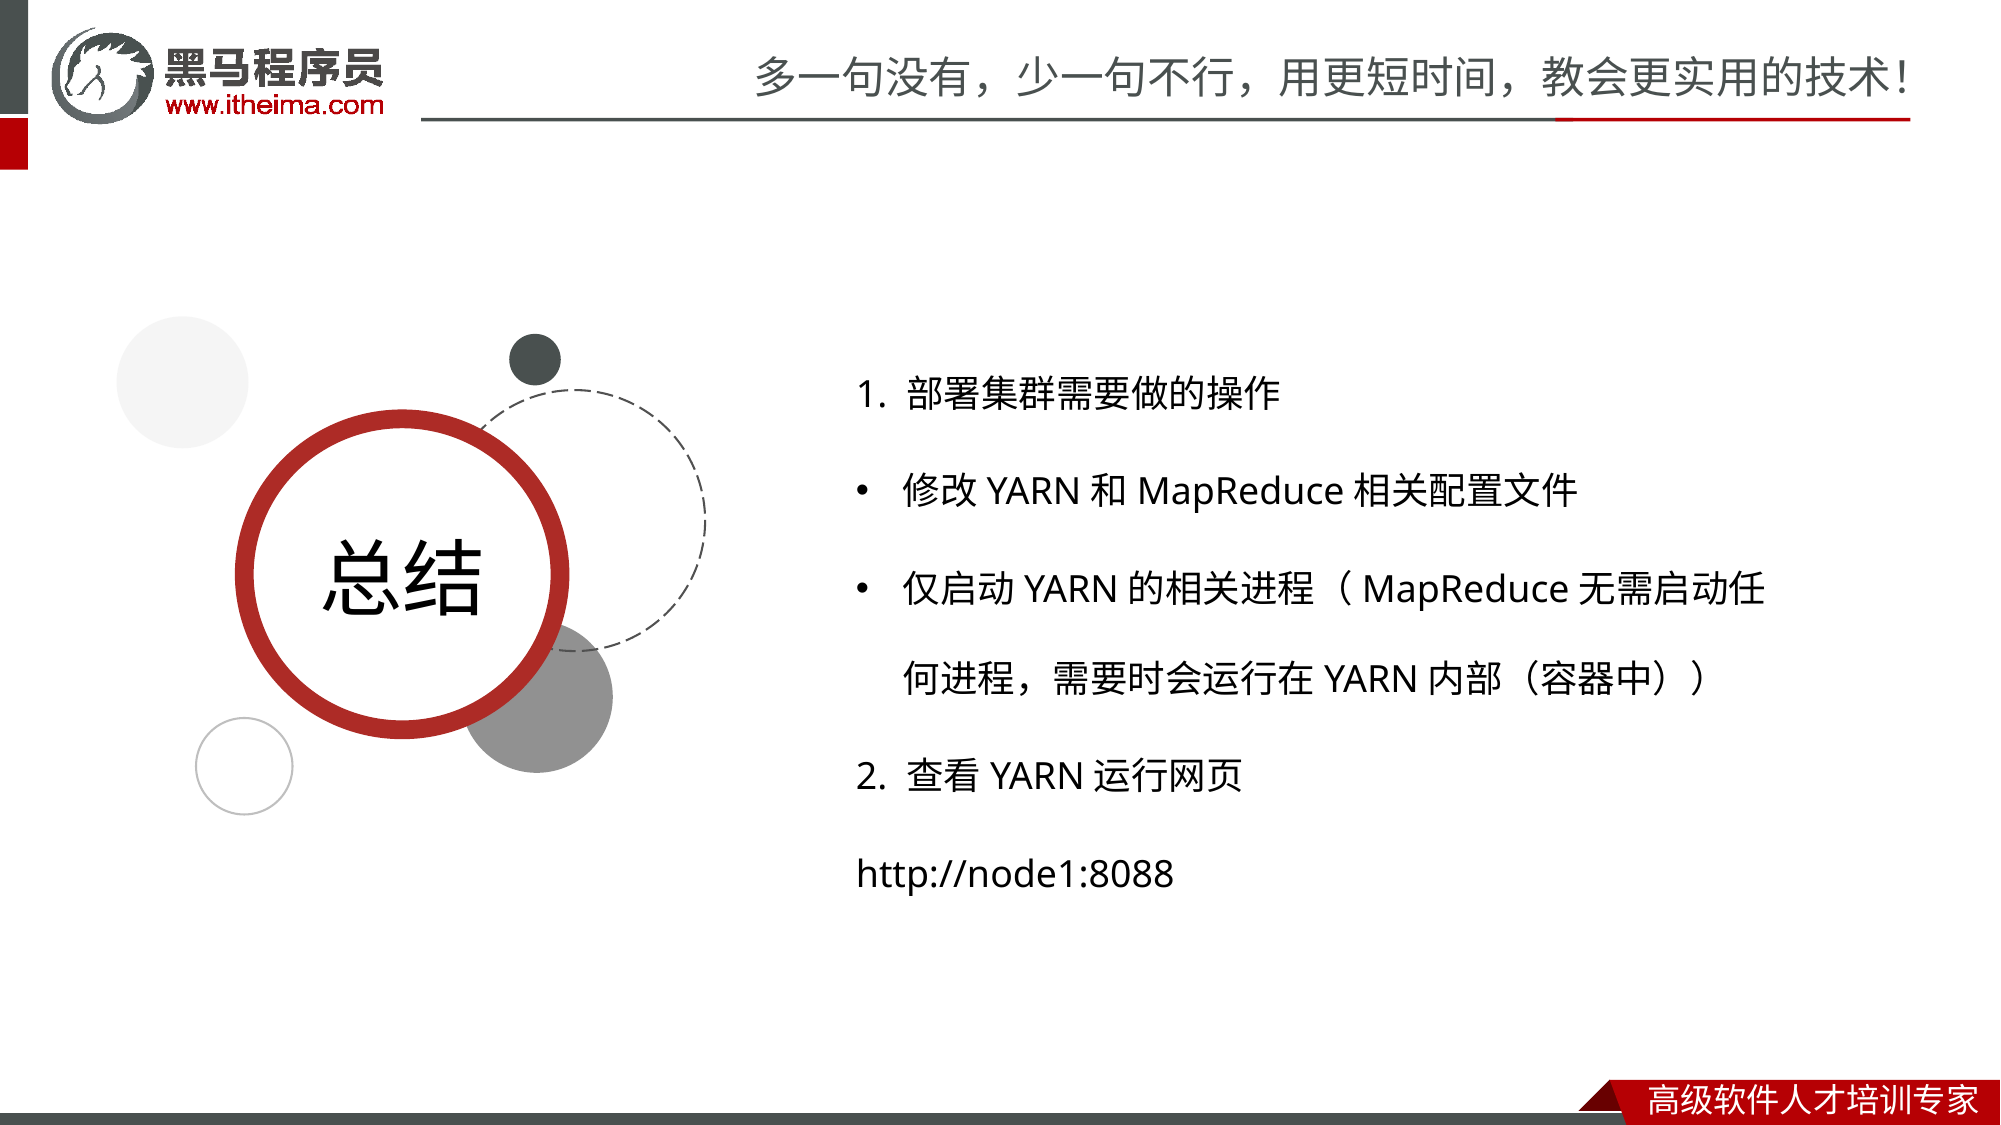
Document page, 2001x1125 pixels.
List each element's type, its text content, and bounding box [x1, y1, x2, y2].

picture [50, 26, 384, 125]
list 1. 部署集群需要做的操作 修改YARN和MapReduce相关配置文件 仅启动YARN的相关进程（MapReduce无需启动任何进程，需要时会运行在YARN内部（容器中）） 2. 查看YARN运行网页 http://node1:8088 [841, 239, 1786, 980]
